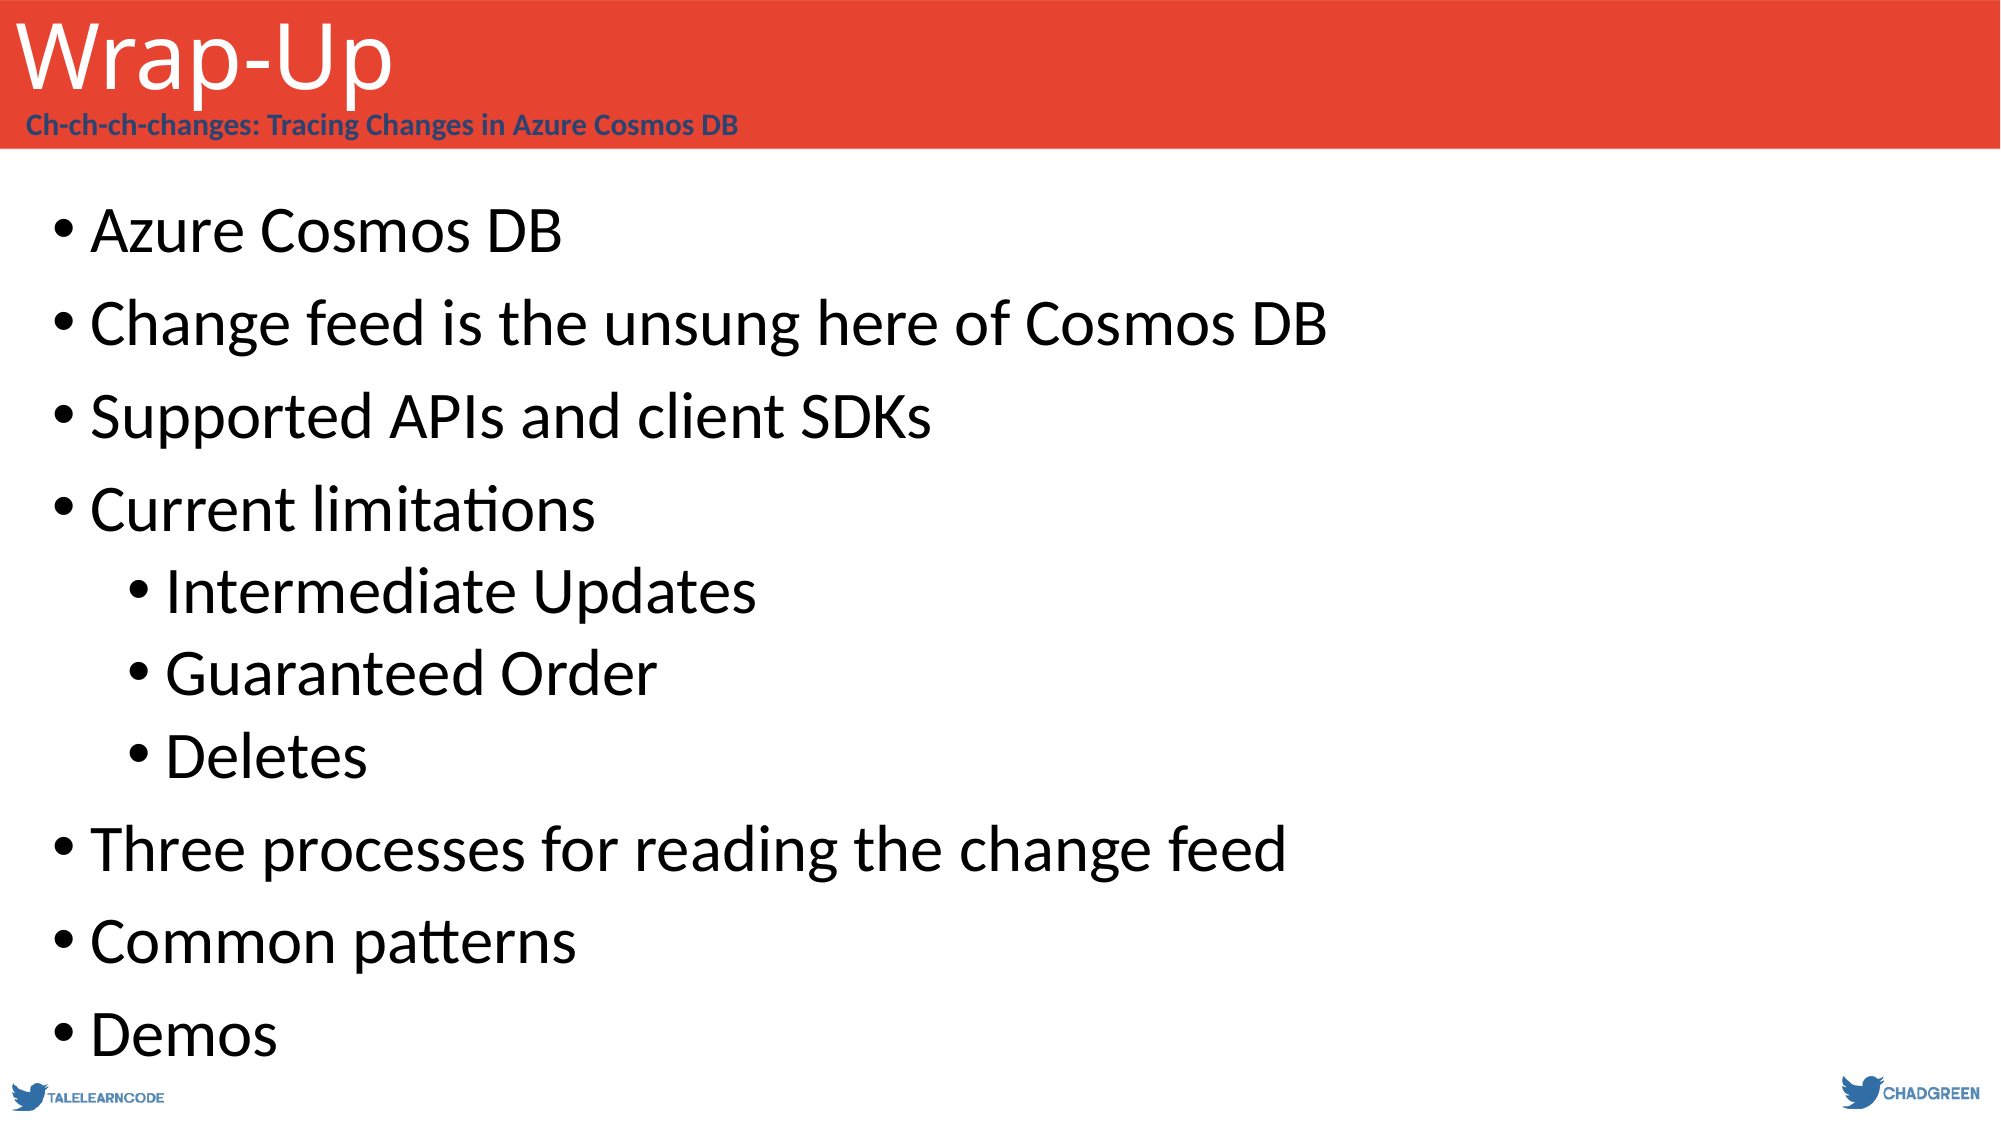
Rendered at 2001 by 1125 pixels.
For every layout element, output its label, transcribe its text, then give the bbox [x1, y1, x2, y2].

list Azure Cosmos DB Change feed is the unsung here of Cosmos DB Supported APIs and client SDKs Current limitations Intermediate Updates Guaranteed Order Deletes Three processes for reading the change feed Common patterns Demos [37, 187, 1969, 1014]
title Wrap-Up [0, 3, 2000, 150]
list Ch-ch-ch-changes: Tracing Changes in Azure Cosmos DB [11, 101, 2000, 150]
picture [0, 0, 2001, 1125]
